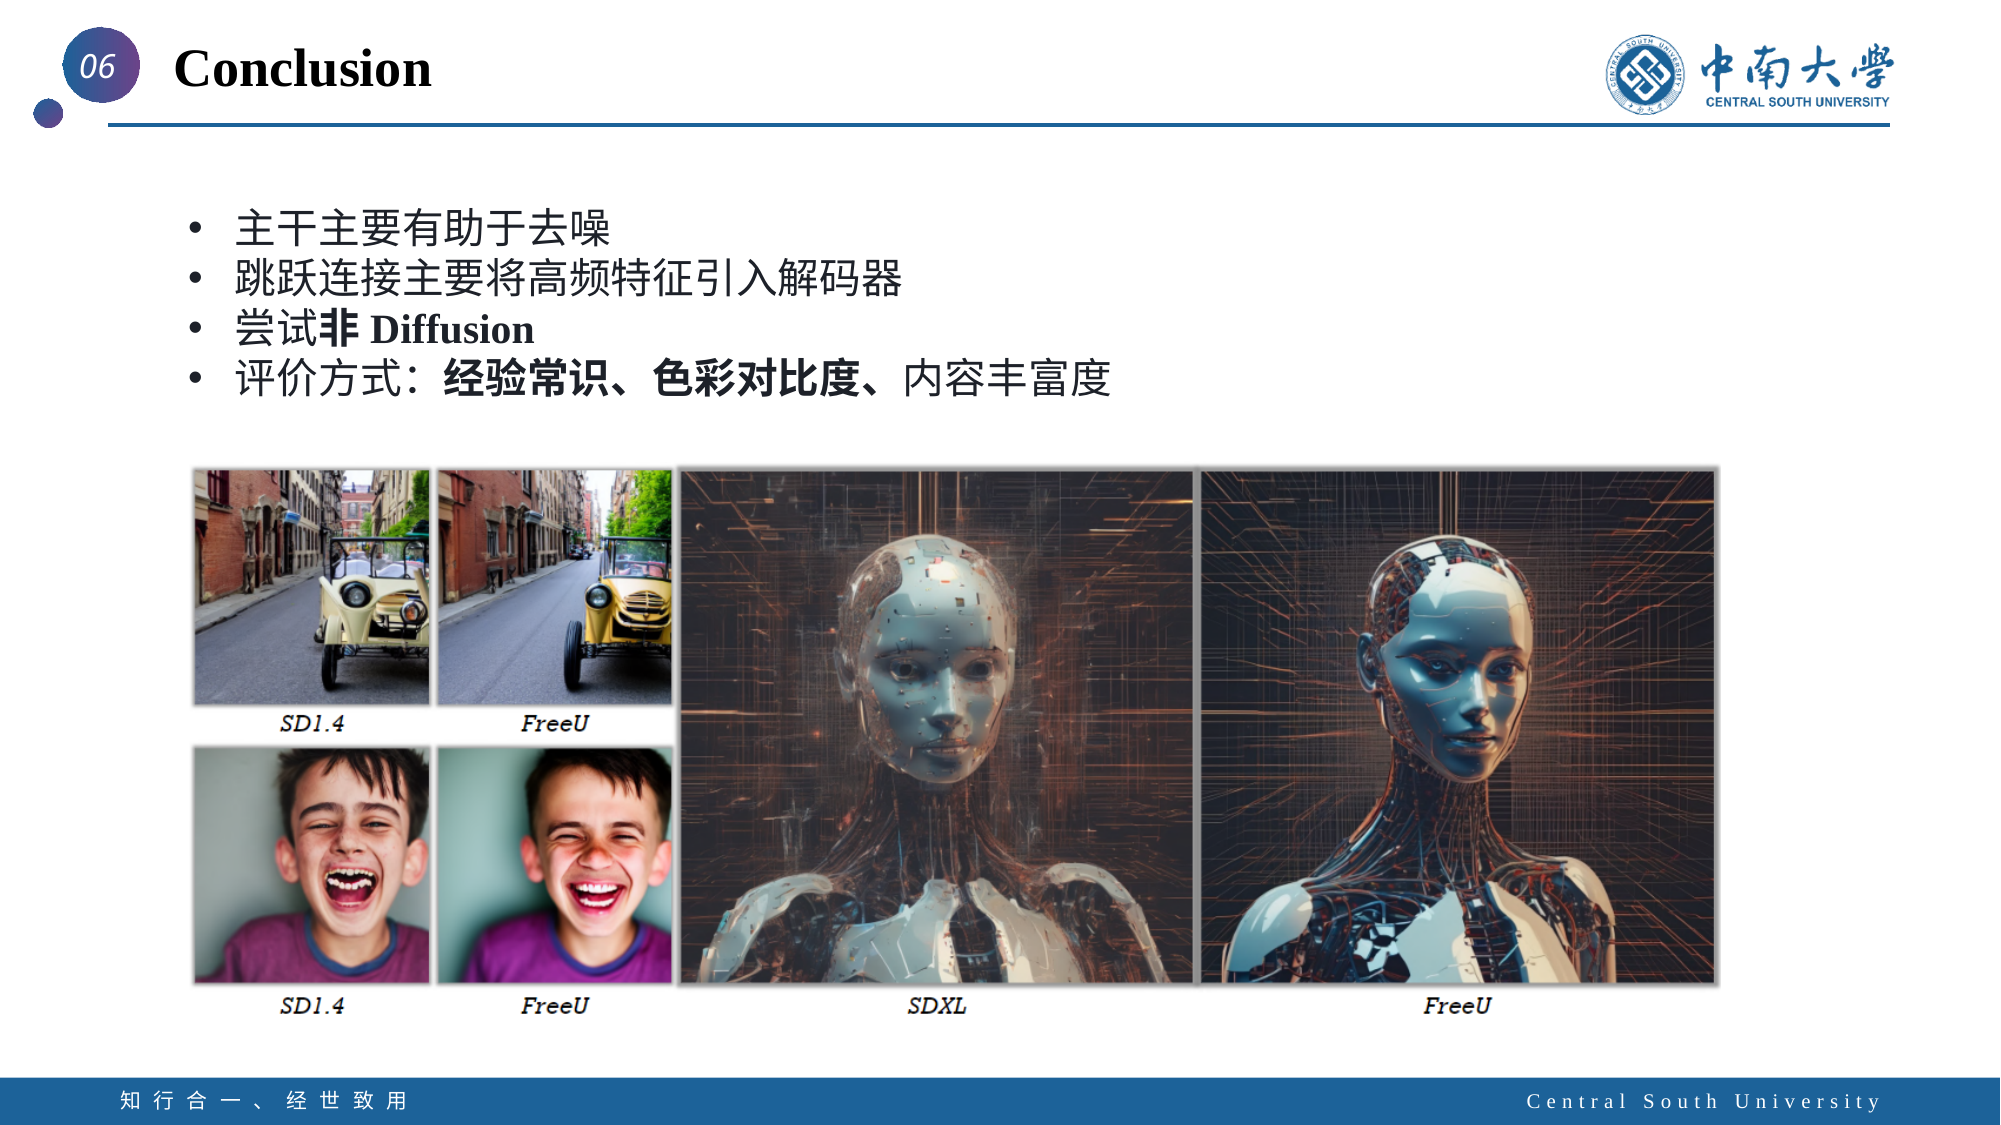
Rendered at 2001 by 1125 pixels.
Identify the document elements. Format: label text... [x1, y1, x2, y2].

picture [189, 461, 1721, 1028]
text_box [33, 26, 153, 128]
text_box 知行合一、经世致用 [105, 1080, 423, 1120]
text_box Central South University [1511, 1080, 1894, 1120]
picture [1595, 28, 1907, 121]
text_box [0, 1077, 2000, 1125]
text_box 主干主要有助于去噪 跳跃连接主要将高频特征引入解码器 尝试非Diffusion 评价方式：经验常识、色彩对比度、内容丰富度 [173, 194, 1156, 410]
text_box Conclusion [173, 22, 1065, 106]
text_box [158, 0, 1050, 118]
